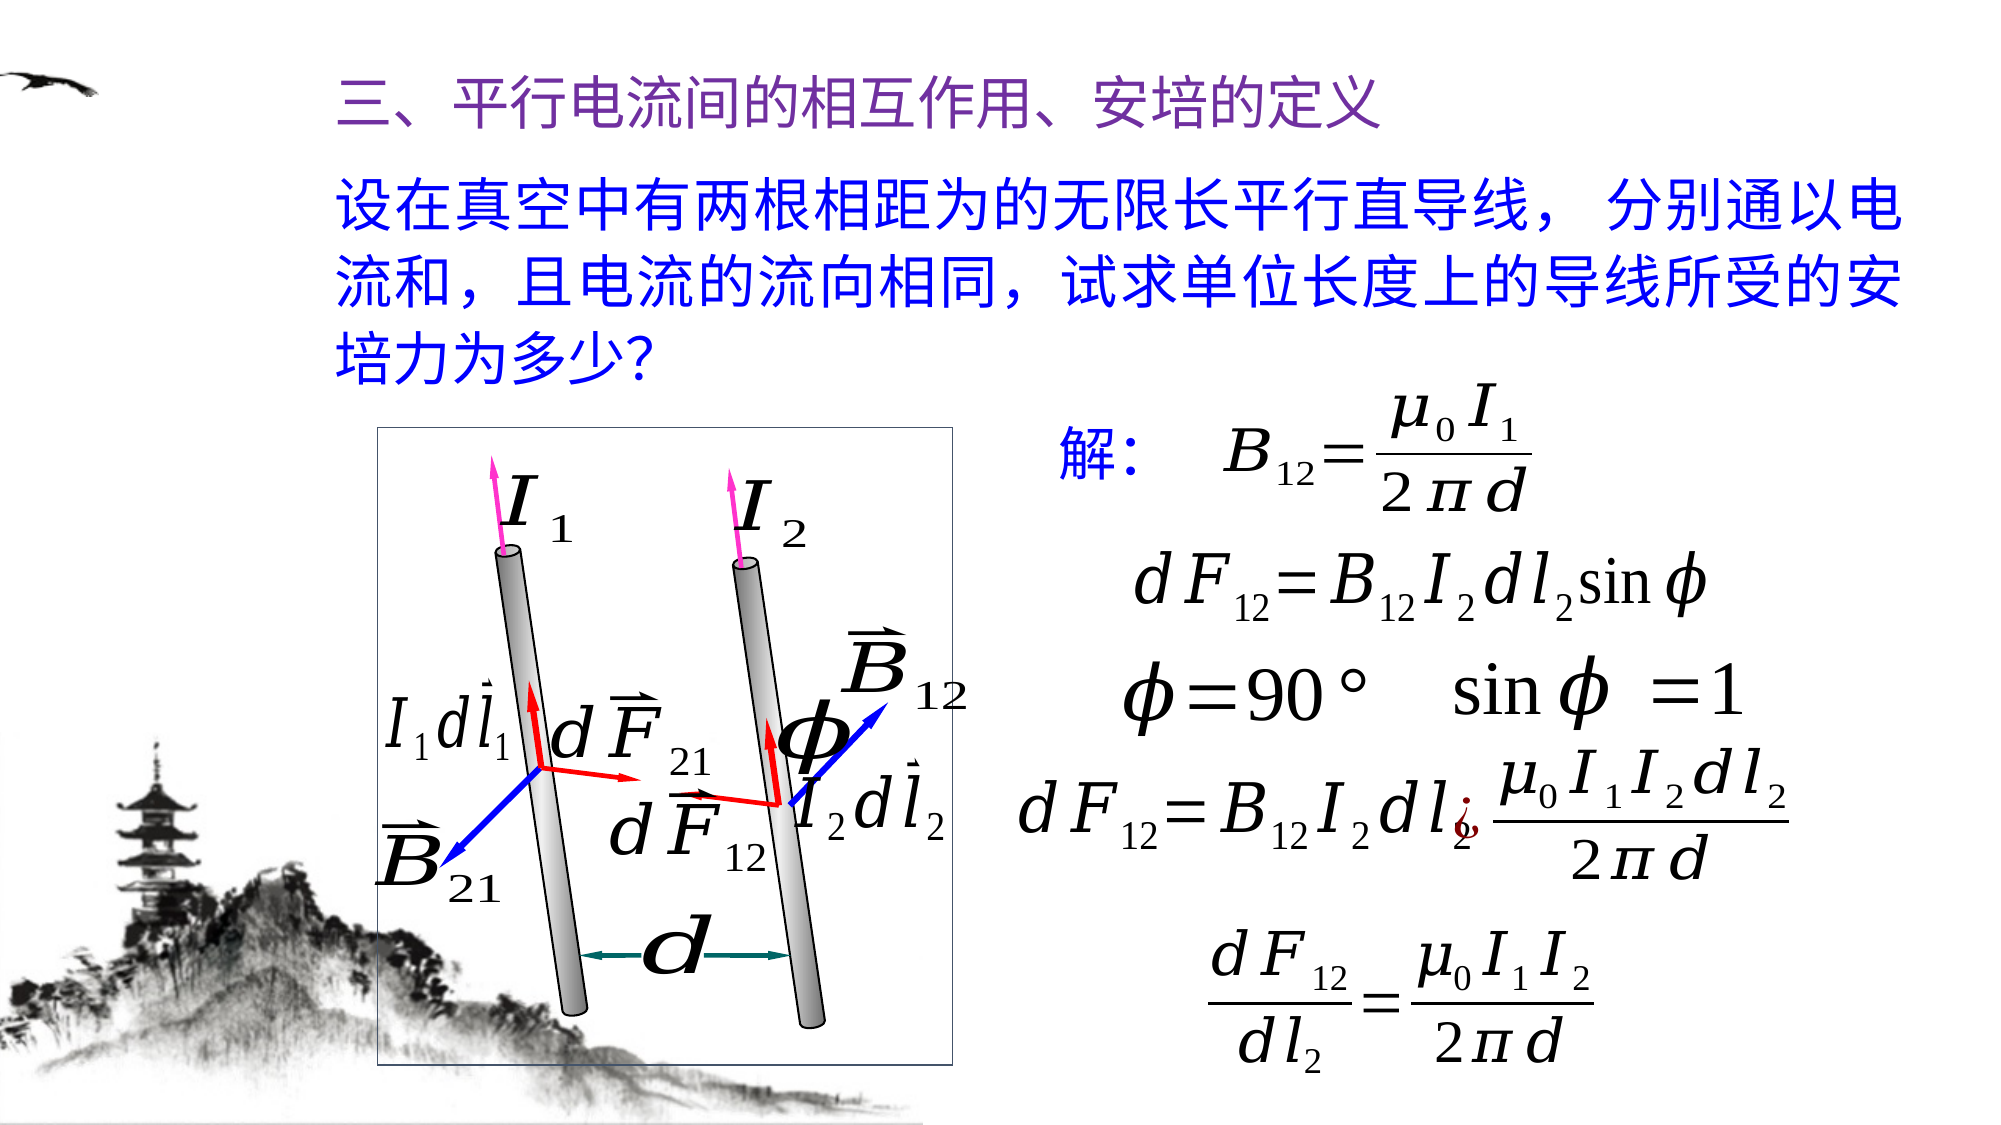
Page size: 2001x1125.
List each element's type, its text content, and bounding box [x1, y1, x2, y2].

text_box 解： [1043, 409, 1219, 495]
picture [0, 732, 923, 1125]
text_box 三、平行电流间的相互作用、安培的定义 [319, 58, 1471, 144]
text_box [370, 427, 971, 1065]
picture [0, 3, 99, 97]
